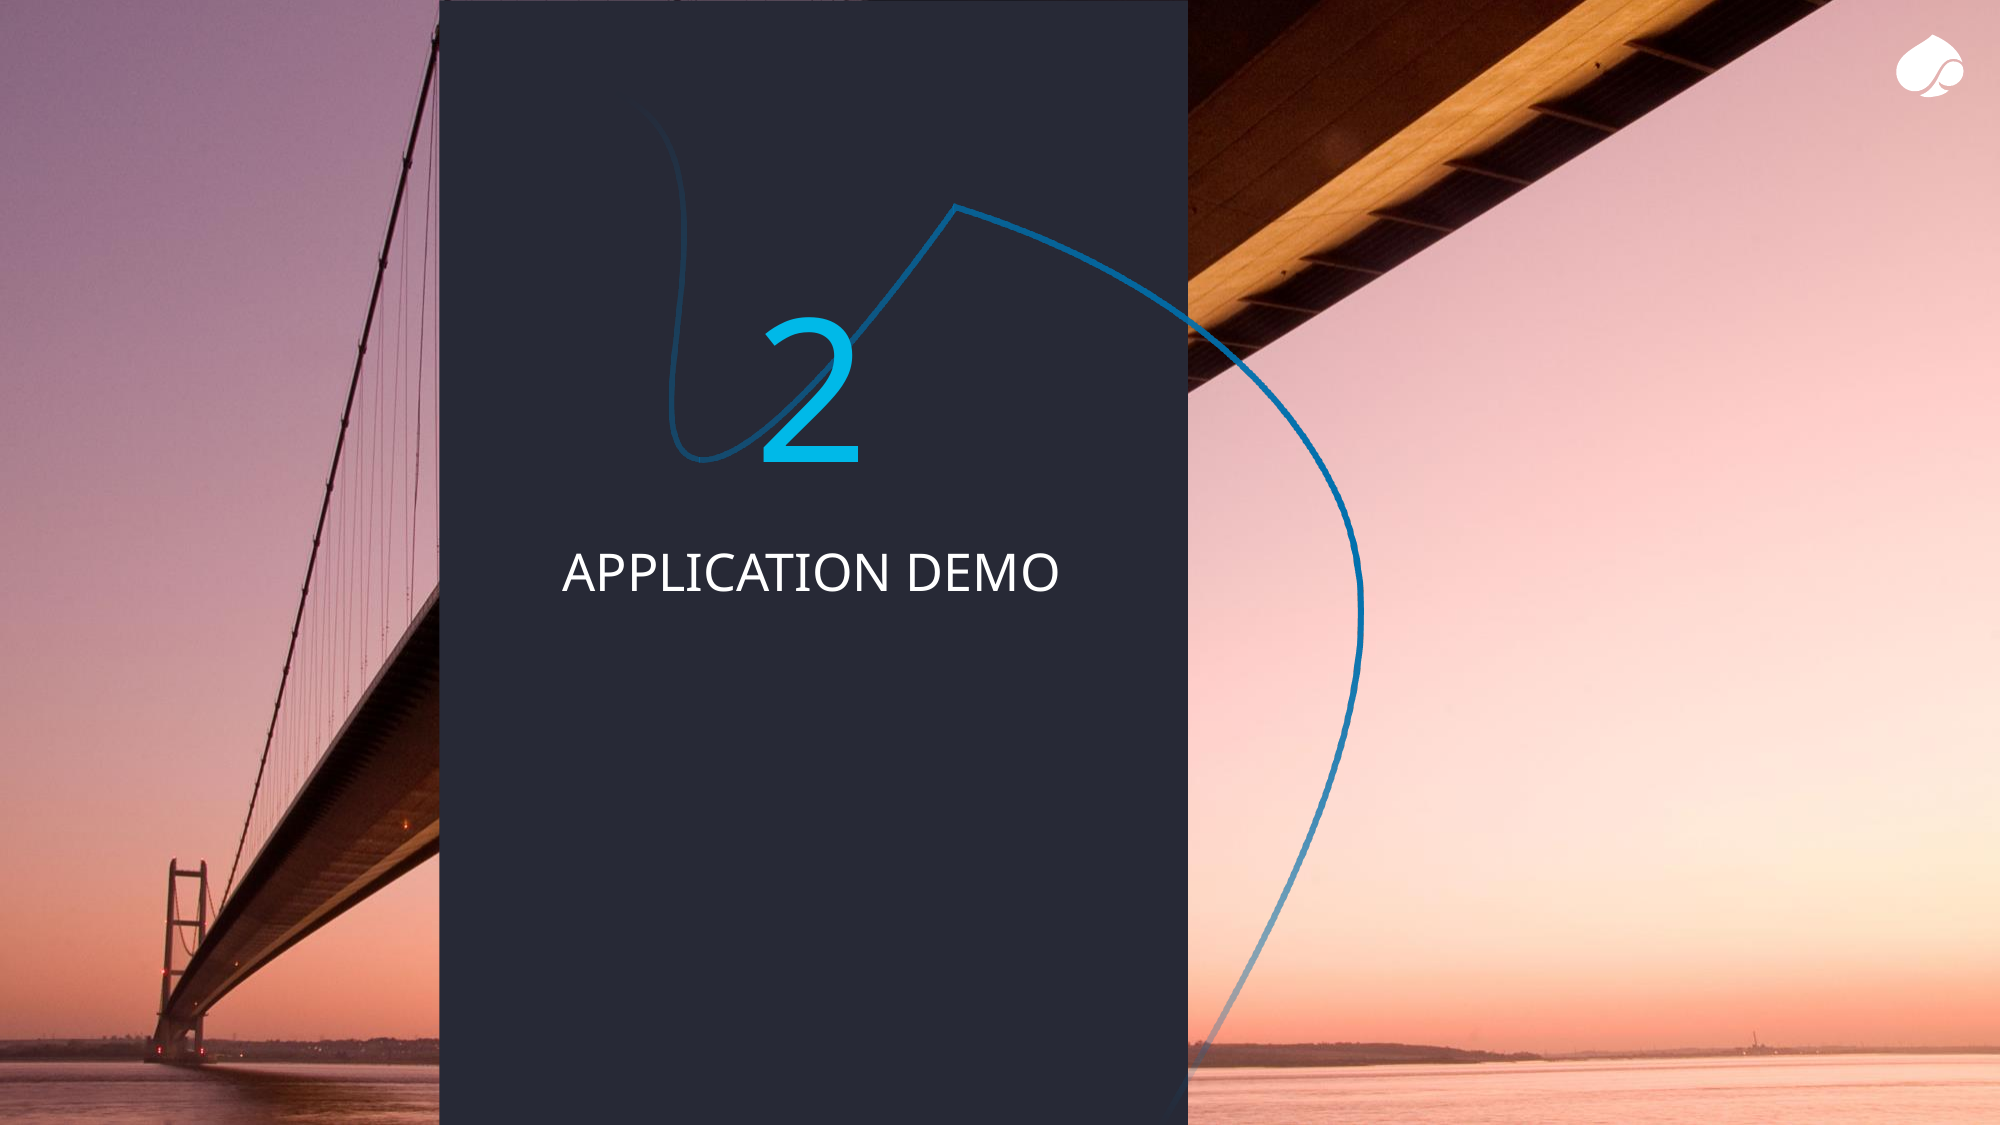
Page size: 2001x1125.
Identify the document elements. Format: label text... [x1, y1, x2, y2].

picture [0, 0, 439, 1125]
list 2 [512, 262, 1111, 482]
picture [605, 0, 2000, 1125]
title Application Demo [512, 539, 1111, 733]
